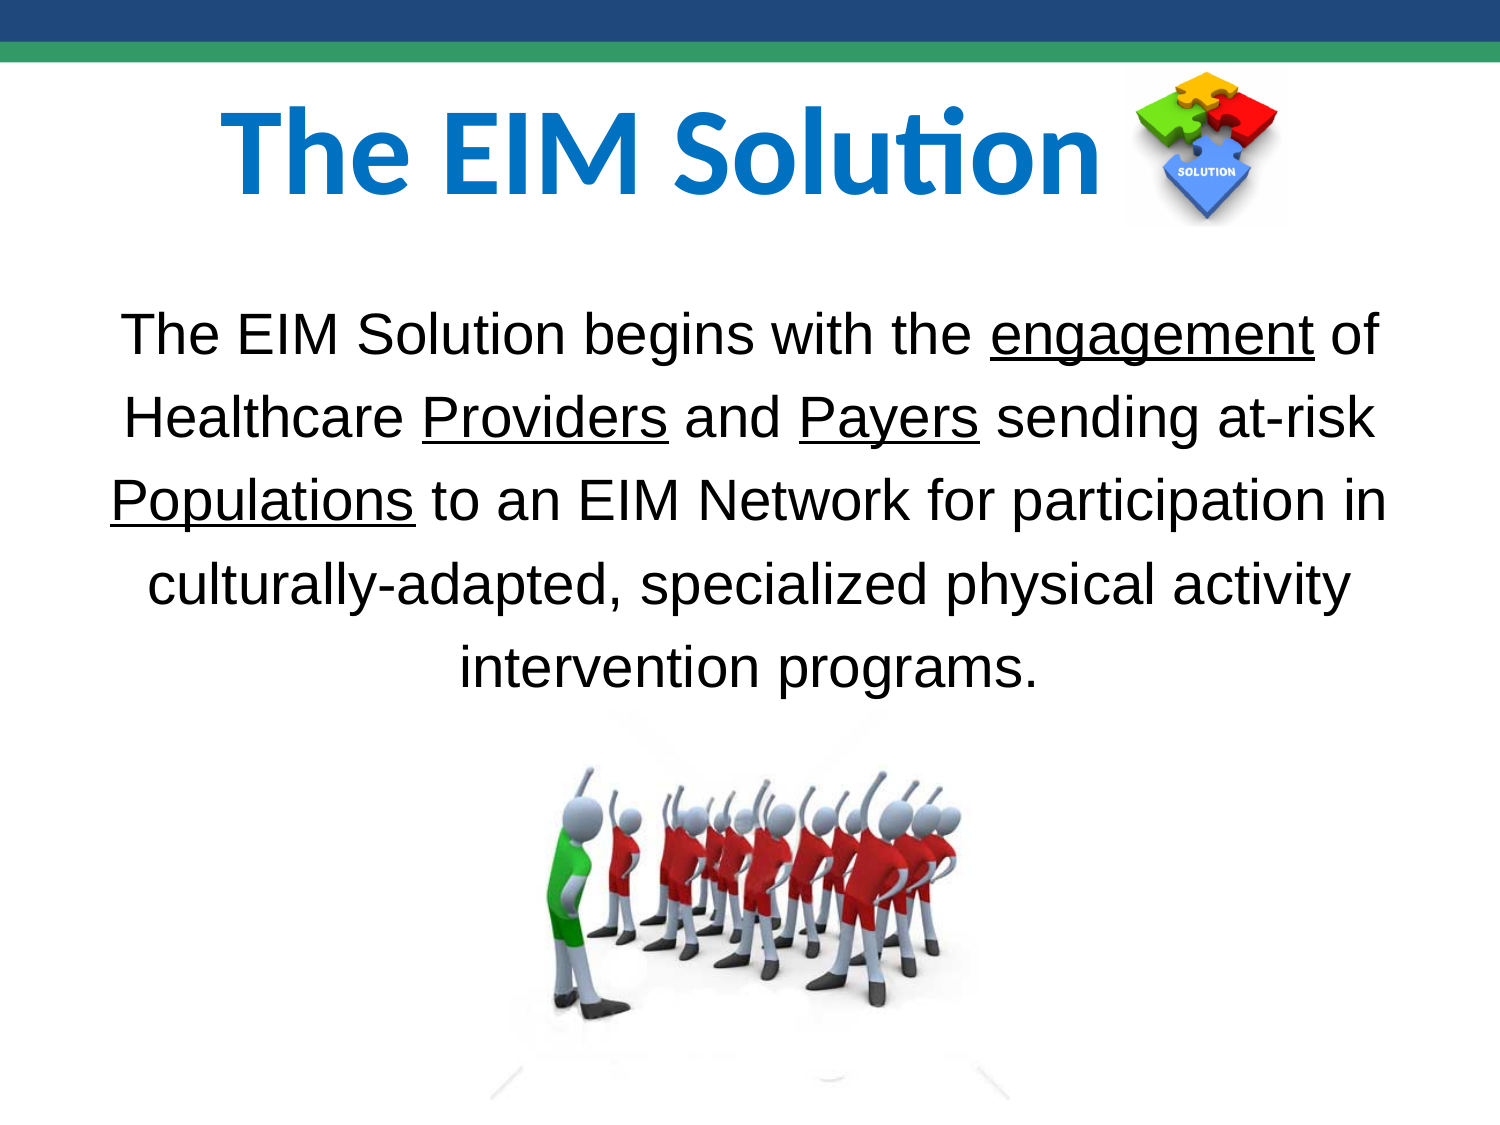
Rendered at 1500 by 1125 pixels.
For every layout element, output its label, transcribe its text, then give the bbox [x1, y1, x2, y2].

picture [490, 709, 1010, 1101]
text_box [0, 0, 1500, 63]
text_box The EIM Solution [137, 71, 1119, 228]
picture [1124, 63, 1288, 227]
text_box The EIM Solution begins with the engagement of Healthcare Providers and Payers sending at-risk Populations to an EIM Network for participation in culturally-adapted, specialized physical activity intervention programs. [24, 275, 1475, 707]
